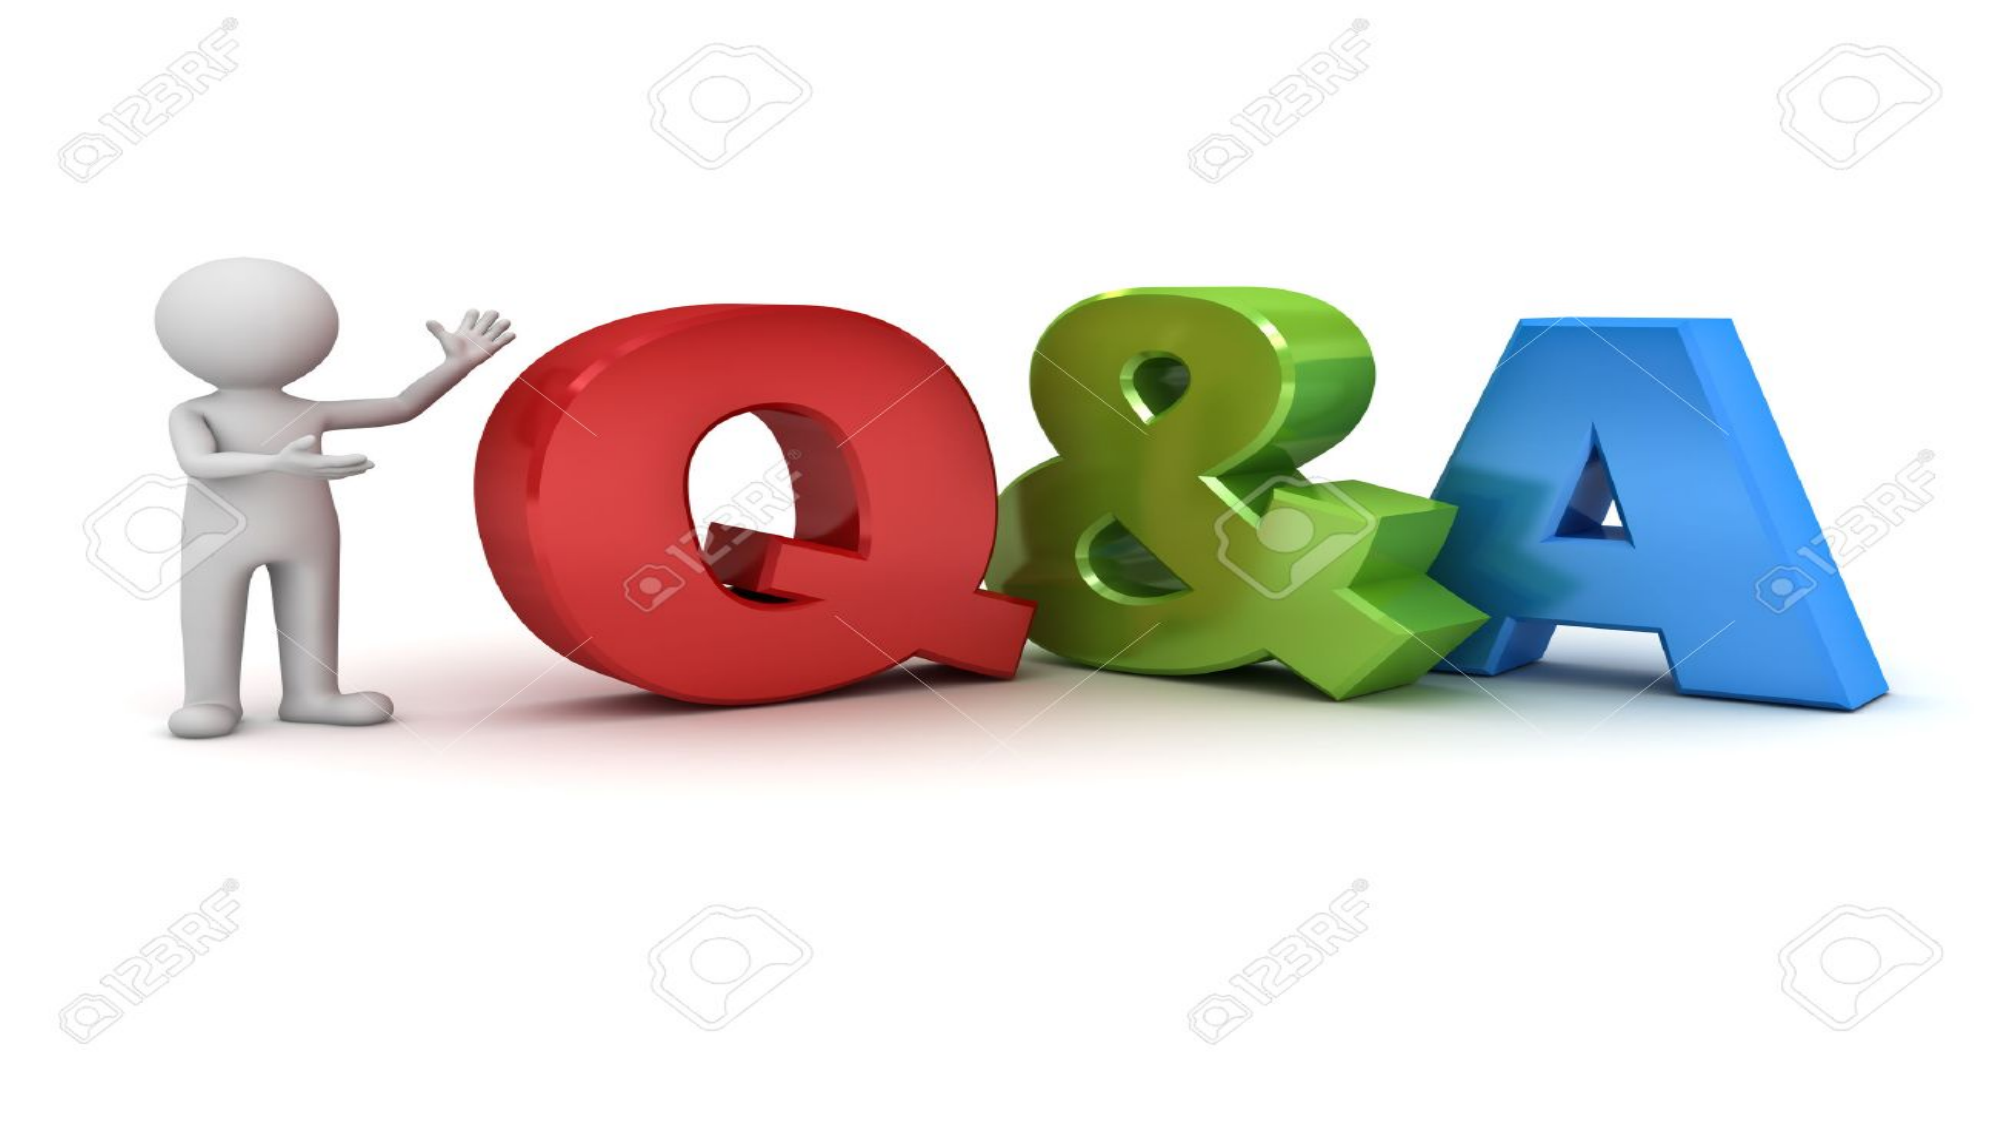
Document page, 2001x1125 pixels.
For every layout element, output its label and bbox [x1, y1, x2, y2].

list [0, 0, 2000, 1125]
